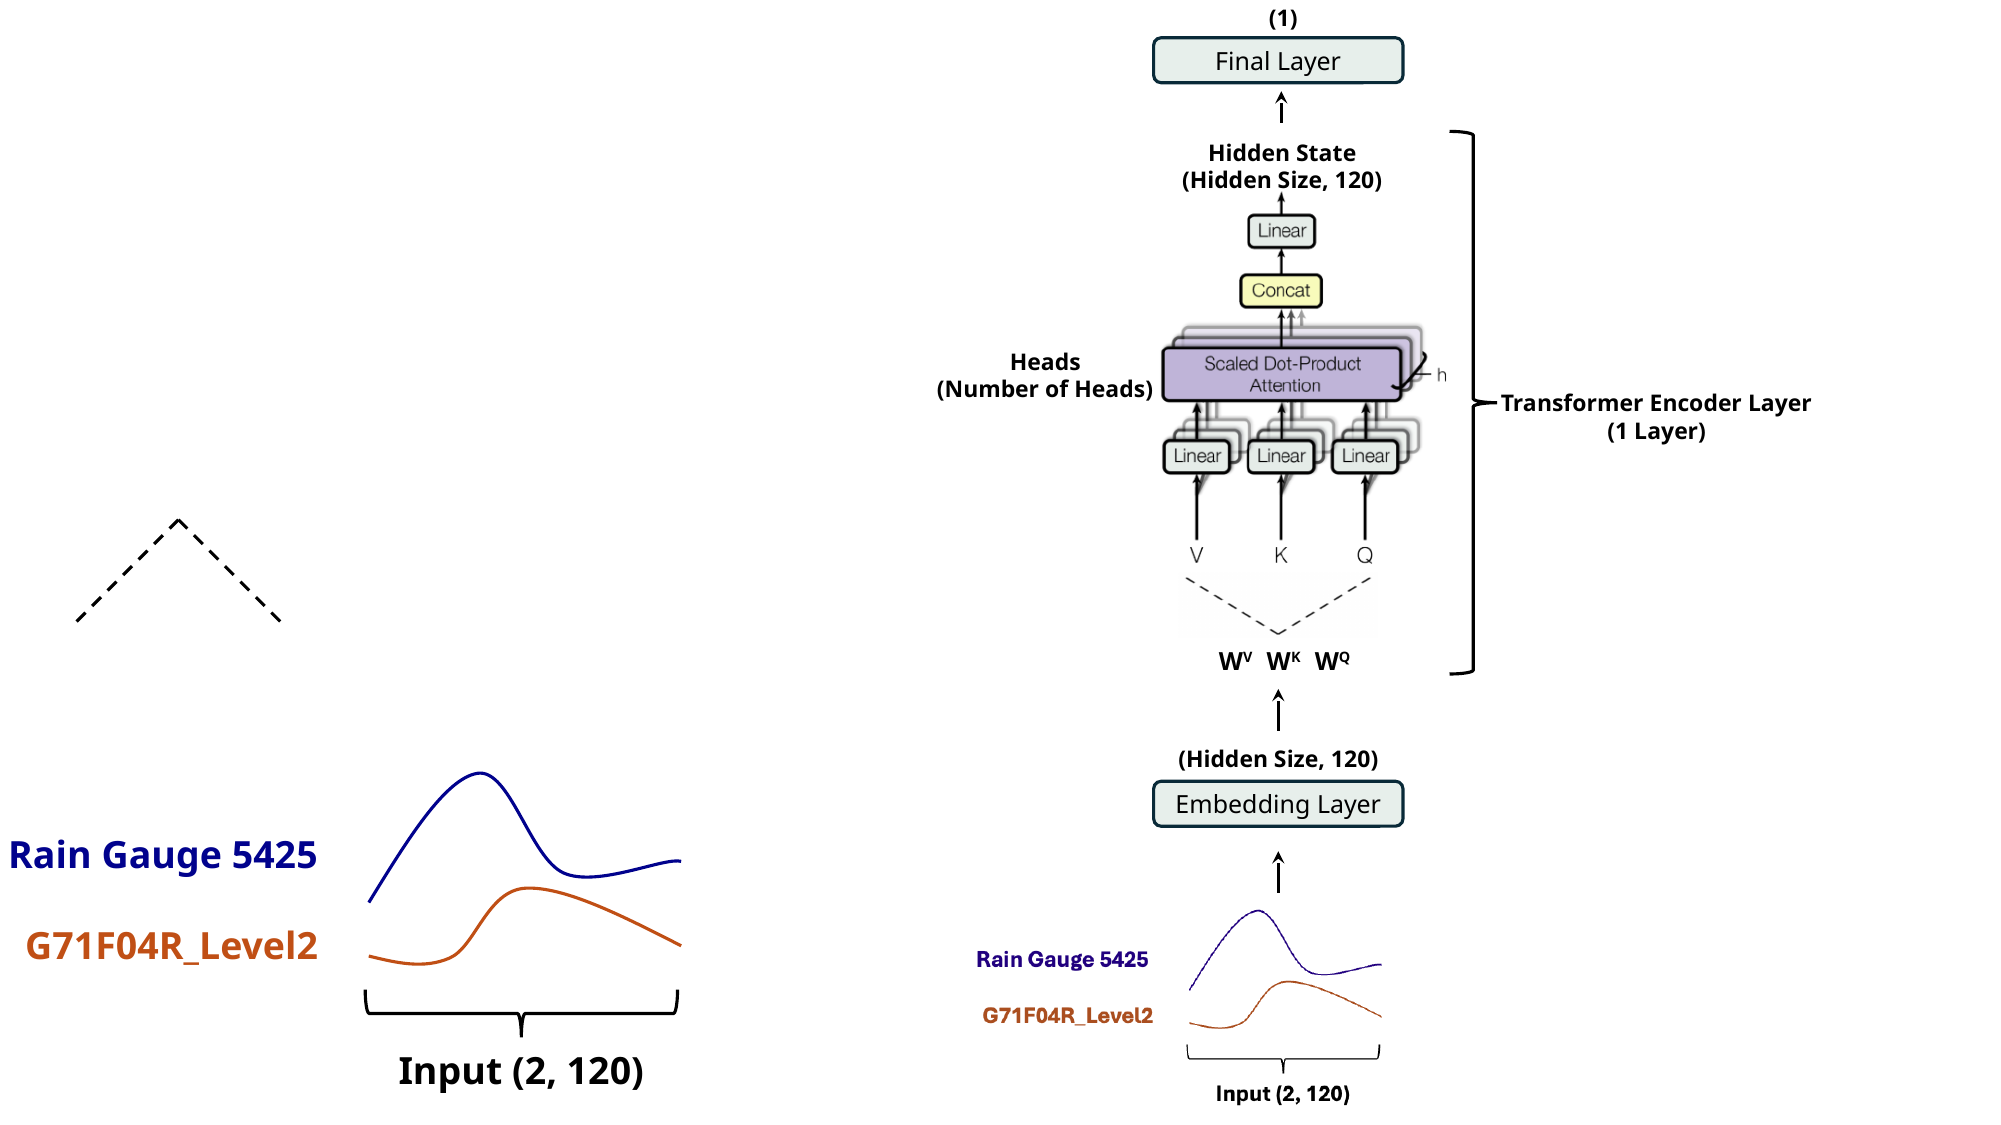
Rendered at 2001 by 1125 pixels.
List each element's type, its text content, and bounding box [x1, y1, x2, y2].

text_box Embedding Layer [1152, 780, 1405, 828]
text_box [367, 771, 682, 904]
picture [1143, 190, 1457, 638]
text_box Rain Gauge 5425 [0, 823, 334, 883]
text_box G71F04R_Level2 [10, 914, 334, 974]
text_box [71, 519, 177, 627]
text_box Transformer Encoder Layer (1 Layer) [1473, 381, 1840, 452]
text_box Input (2, 120) [353, 1039, 690, 1100]
text_box Heads (Number of Heads) [910, 339, 1143, 410]
picture [967, 902, 1395, 1113]
text_box Final Layer [1152, 36, 1405, 85]
text_box [368, 886, 682, 966]
text_box WV WK WQ [1128, 638, 1441, 683]
text_box (Hidden Size, 120) [1135, 737, 1421, 780]
text_box (1) [1217, 0, 1350, 39]
text_box [1449, 129, 1475, 676]
text_box [363, 989, 680, 1038]
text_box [177, 519, 286, 627]
text_box Hidden State (Hidden Size, 120) [1139, 130, 1425, 201]
